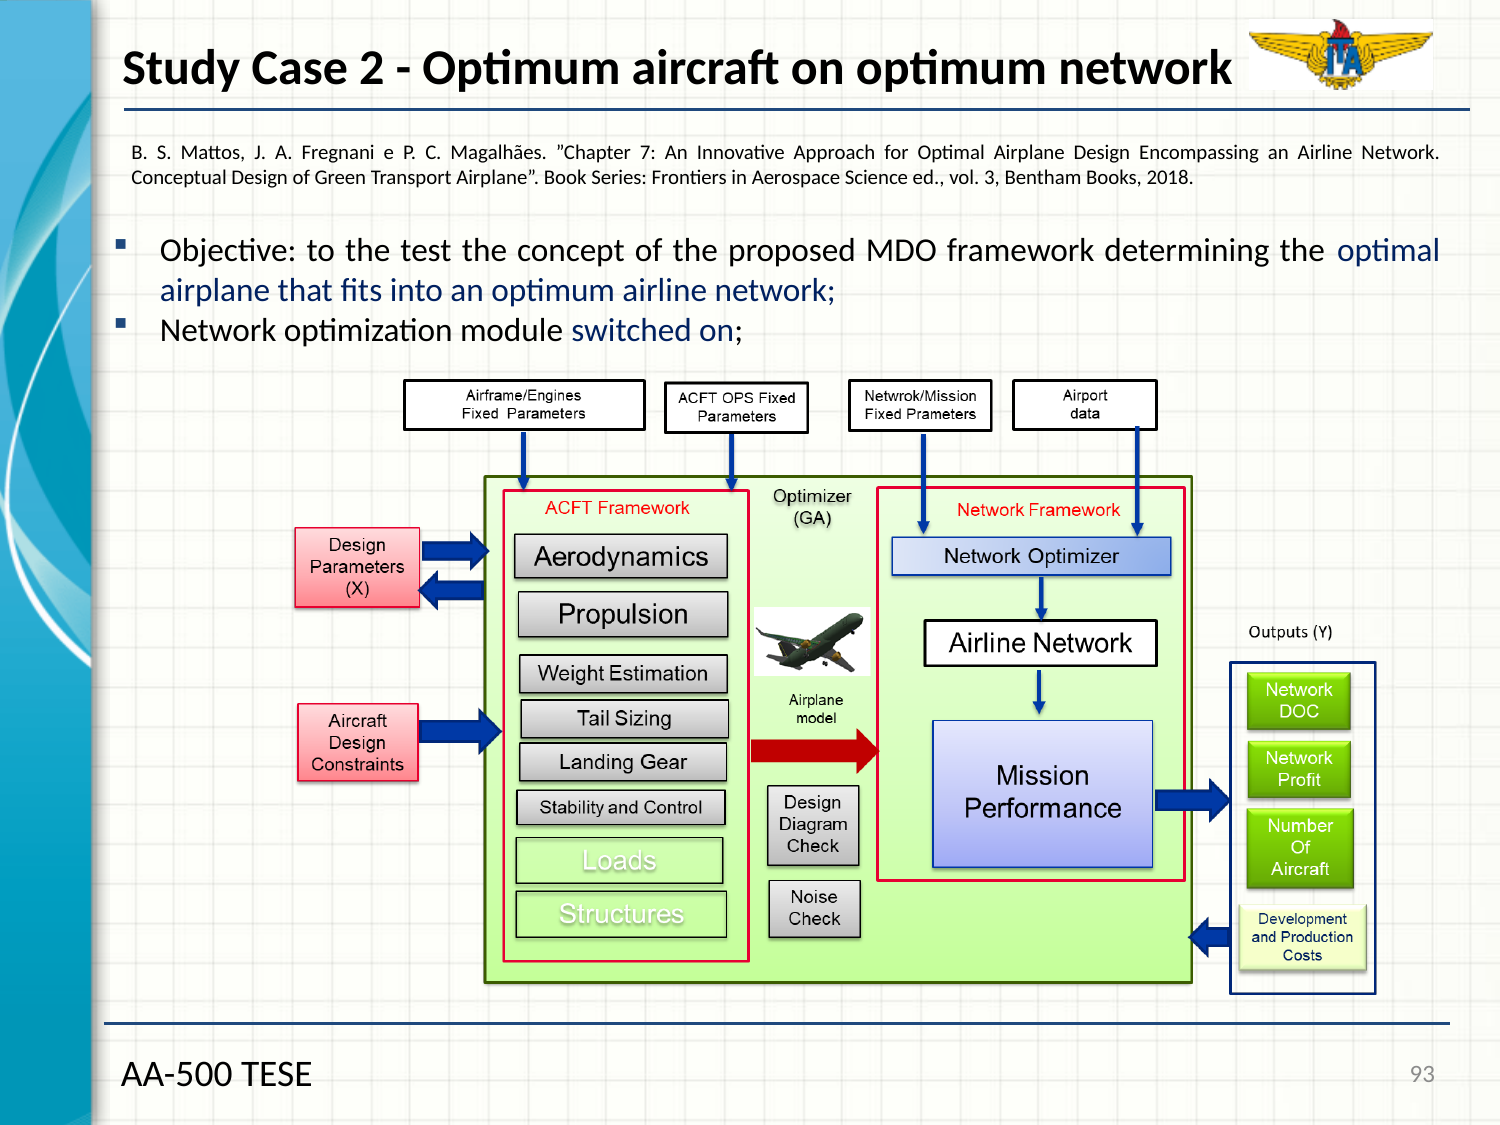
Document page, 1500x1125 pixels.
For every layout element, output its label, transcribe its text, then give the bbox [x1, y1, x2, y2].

text_box Study Case 2 - Optimum aircraft on optimum network [107, 27, 1258, 102]
slide_number 93 [1100, 1042, 1450, 1103]
text_box B. S. Mattos, J. A. Fregnani e P. C. Magalhães. ”Chapter 7: An Innovative Approach for Optimal Airplane Design Encompassing an Airline Network. Conceptual Design of Green Transport Airplane”. Book Series: Frontiers in Aerospace Science ed., vol. 3, Bentham Books, 2018. [116, 131, 1456, 197]
picture [0, 0, 1500, 1125]
text_box Objective: to the test the concept of the proposed MDO framework determining the optimal airplane that fits into an optimum airline network; Network optimization module switched on; [98, 220, 1456, 396]
